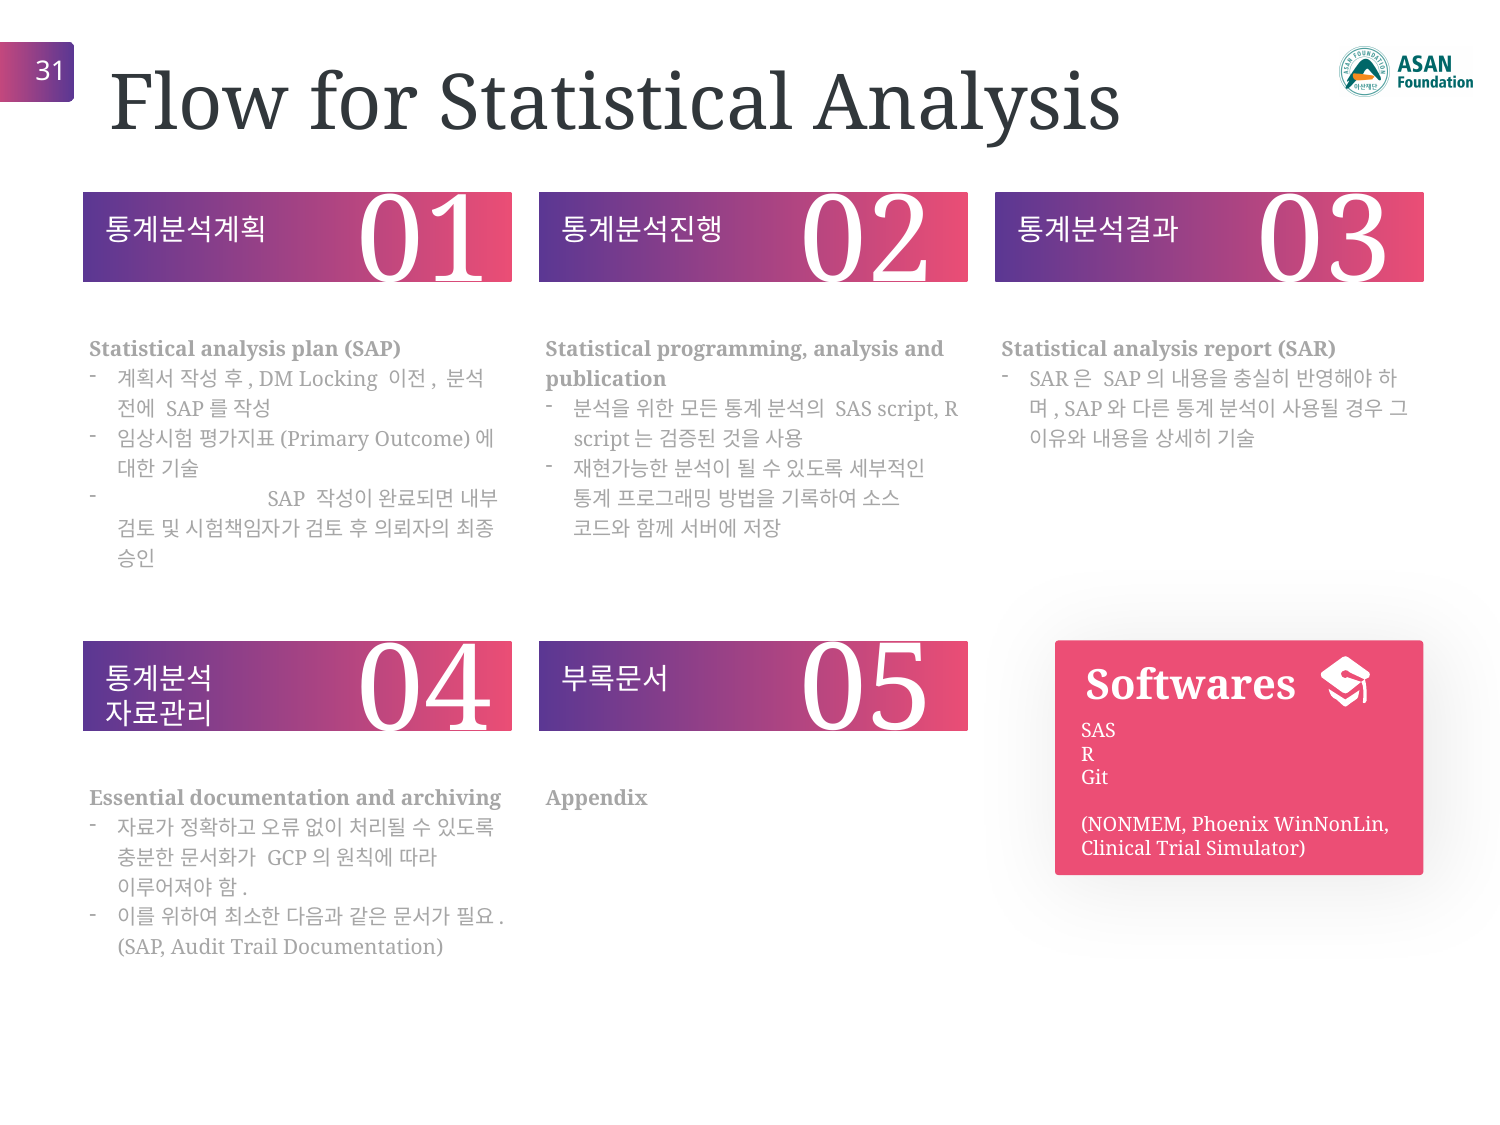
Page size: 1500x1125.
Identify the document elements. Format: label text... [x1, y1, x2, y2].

slide_number 31 [0, 41, 75, 102]
text_box [1053, 639, 1425, 877]
text_box 통계분석결과 [1011, 208, 1189, 250]
text_box 부록문서 [555, 657, 733, 699]
text_box 03 [1220, 157, 1399, 309]
title Flow for Statistical Analysis [103, 59, 1397, 278]
text_box Statistical programming, analysis and publication 분석을 위한 모든 통계 분석의 SAS script, R script는 검증된 것을 사용 재현가능한 분석이 될 수 있도록 세부적인 통계 프로그래밍 방법을 기록하여 소스 코드와 함께 서버에 저장 [539, 327, 968, 574]
text_box 통계분석계획 [99, 208, 277, 250]
text_box [82, 192, 320, 282]
text_box Statistical analysis plan (SAP) 계획서 작성 후, DM Locking 이전, 분석 전에 SAP를 작성 임상시험 평가지표(Primary Outcome)에 대한 기술 SAP 작성이 완료되면 내부 검토 및 시험책임자가 검토 후 의뢰자의 최종 승인 [83, 327, 512, 574]
text_box [498, 641, 512, 731]
text_box Softwares [1073, 651, 1346, 715]
text_box [941, 192, 968, 282]
text_box 통계분석 자료관리 [99, 657, 277, 734]
text_box [498, 192, 512, 282]
picture [1339, 46, 1473, 97]
text_box [538, 641, 763, 731]
text_box [1399, 192, 1424, 282]
text_box 01 [320, 157, 498, 309]
text_box Essential documentation and archiving 자료가 정확하고 오류 없이 처리될 수 있도록 충분한 문서화가 GCP의 원칙에 따라 이루어져야 함. 이를 위하여 최소한 다음과 같은 문서가 필요. (SAP, Audit Trail Documentation) [83, 776, 512, 963]
text_box Appendix [539, 776, 968, 813]
text_box 02 [763, 157, 941, 309]
text_box [1328, 688, 1360, 707]
text_box Statistical analysis report (SAR) SAR은 SAP의 내용을 충실히 반영해야 하며, SAP와 다른 통계 분석이 사용될 경우 그 이유와 내용을 상세히 기술 [995, 327, 1424, 454]
text_box [1320, 656, 1370, 704]
text_box 04 [320, 606, 498, 758]
text_box [994, 192, 1220, 282]
text_box [82, 641, 320, 731]
text_box [941, 641, 968, 731]
text_box SAS R Git (NONMEM, Phoenix WinNonLin, Clinical Trial Simulator) [1074, 714, 1404, 864]
text_box [538, 192, 763, 282]
text_box 통계분석진행 [555, 208, 733, 250]
text_box 05 [763, 606, 941, 758]
